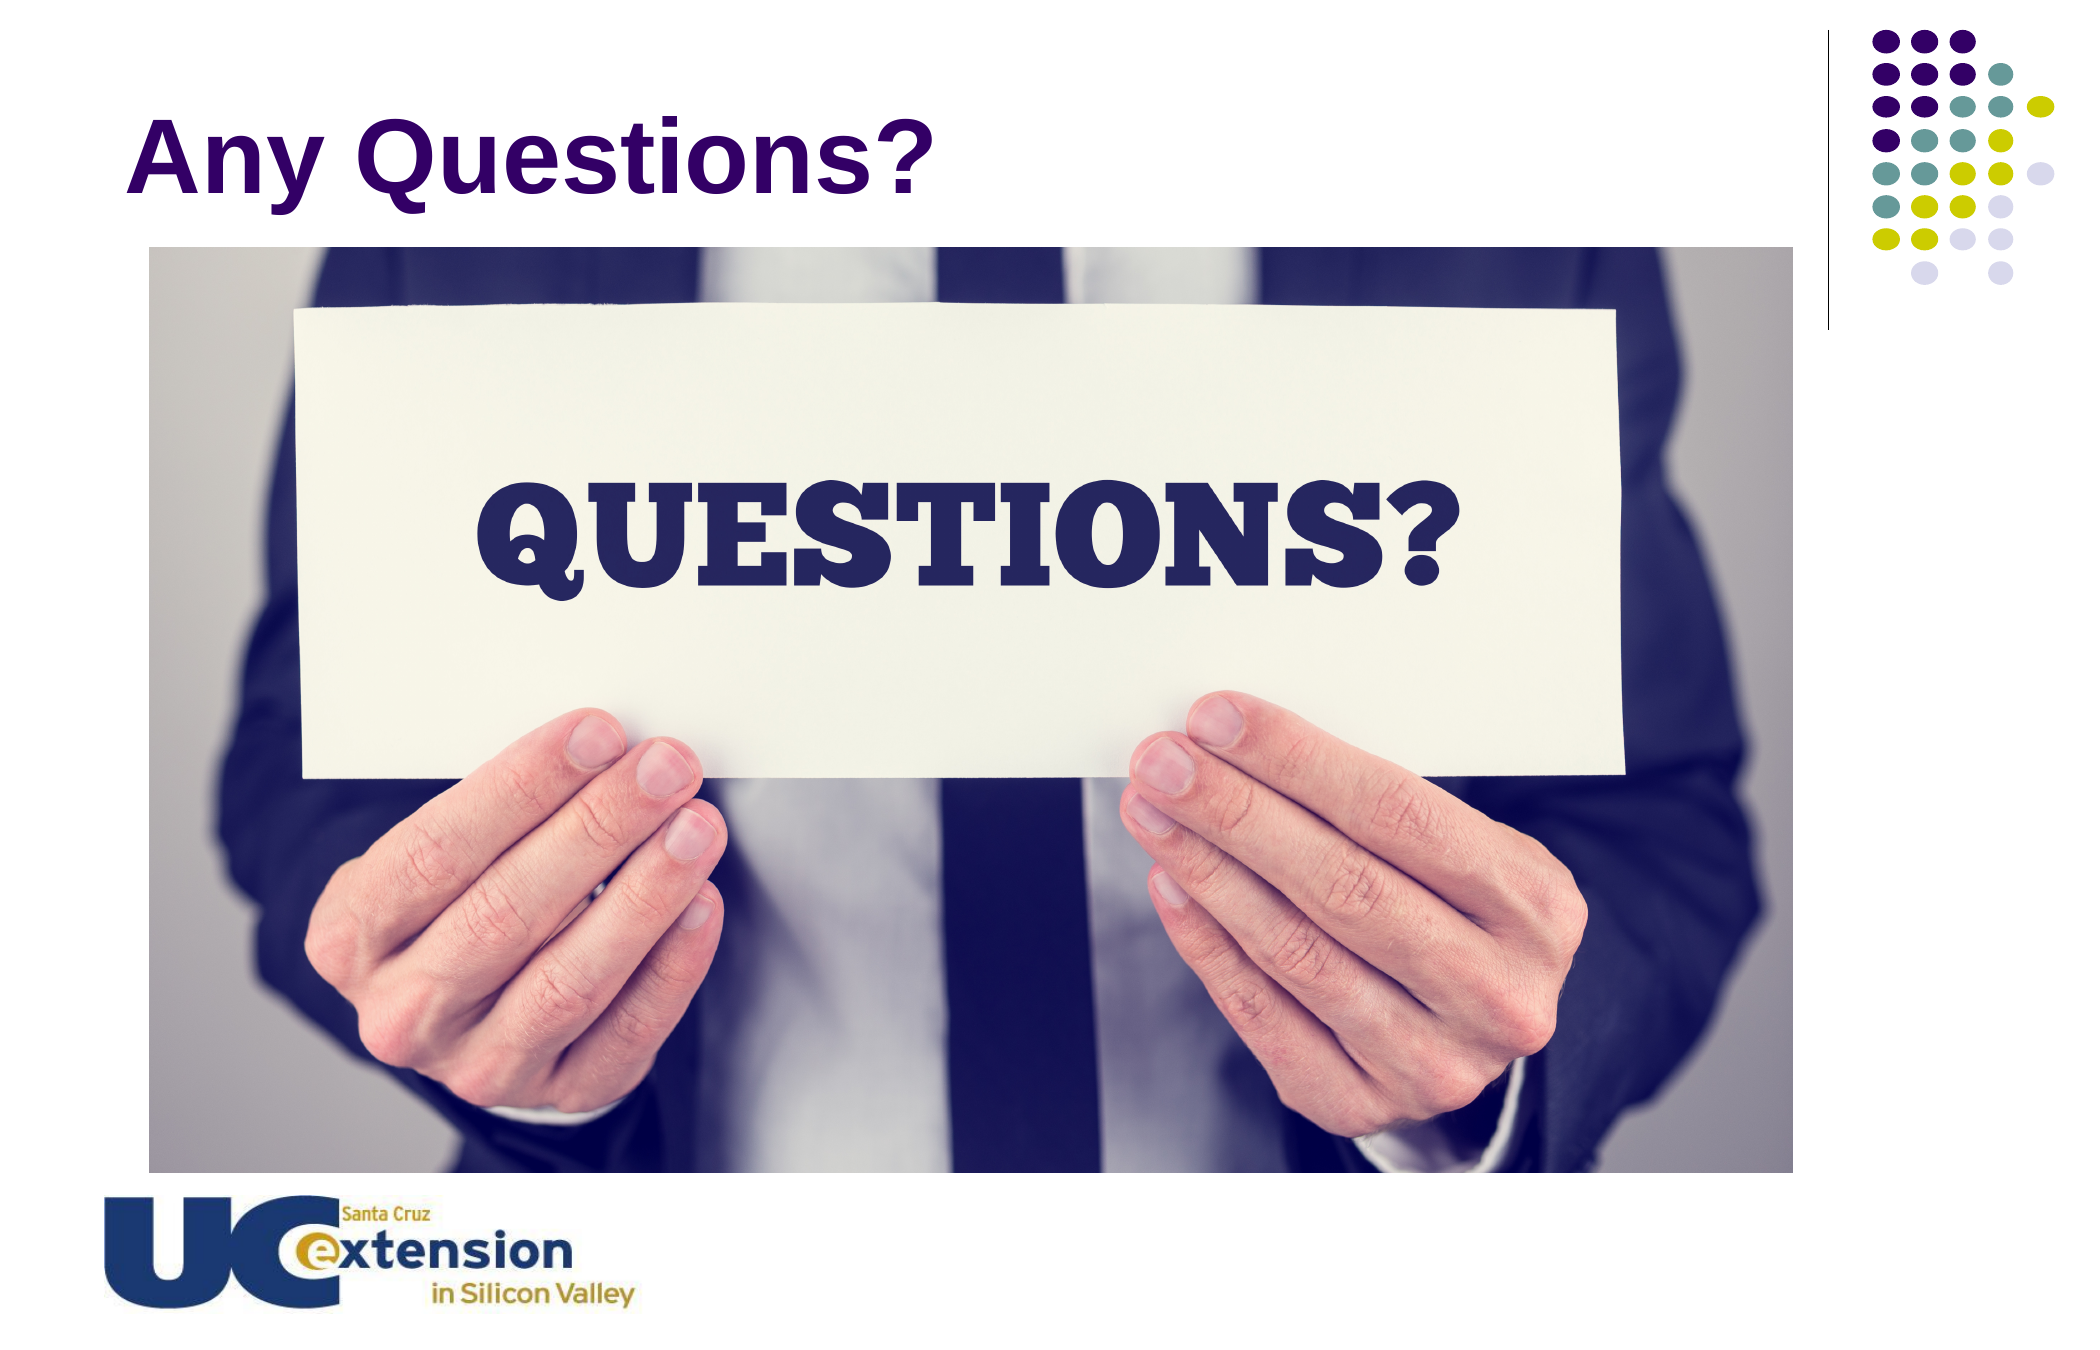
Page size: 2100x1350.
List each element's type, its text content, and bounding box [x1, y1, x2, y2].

title Any Questions? [104, 23, 1838, 225]
picture [104, 1195, 736, 1314]
picture [149, 247, 1794, 1173]
